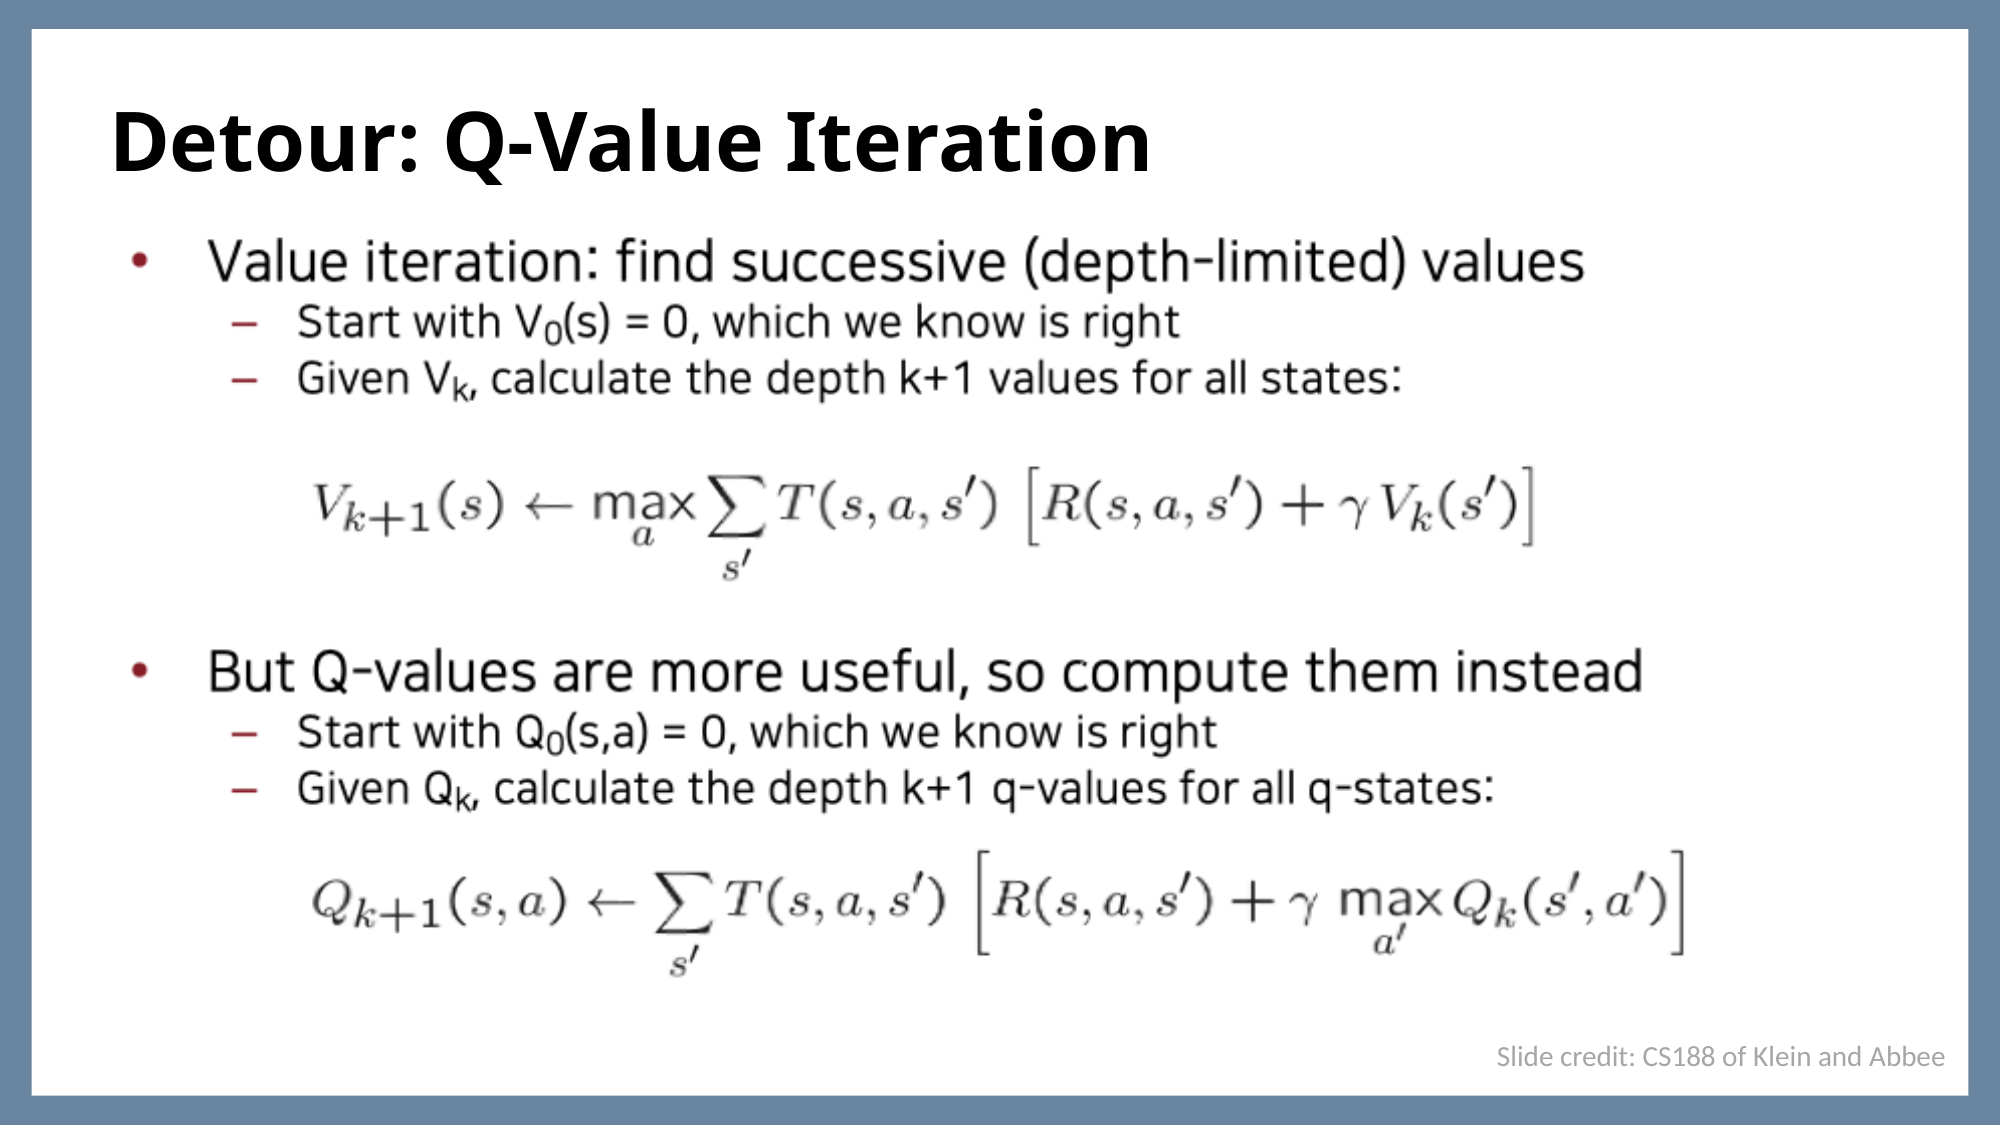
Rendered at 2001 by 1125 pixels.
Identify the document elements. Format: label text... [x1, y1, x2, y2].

text_box [77, 68, 688, 186]
text_box Slide credit: CS188 of Klein and Abbee [1482, 1029, 1961, 1080]
text_box Detour: Q-Value Iteration [94, 69, 1177, 198]
picture [94, 224, 1734, 992]
